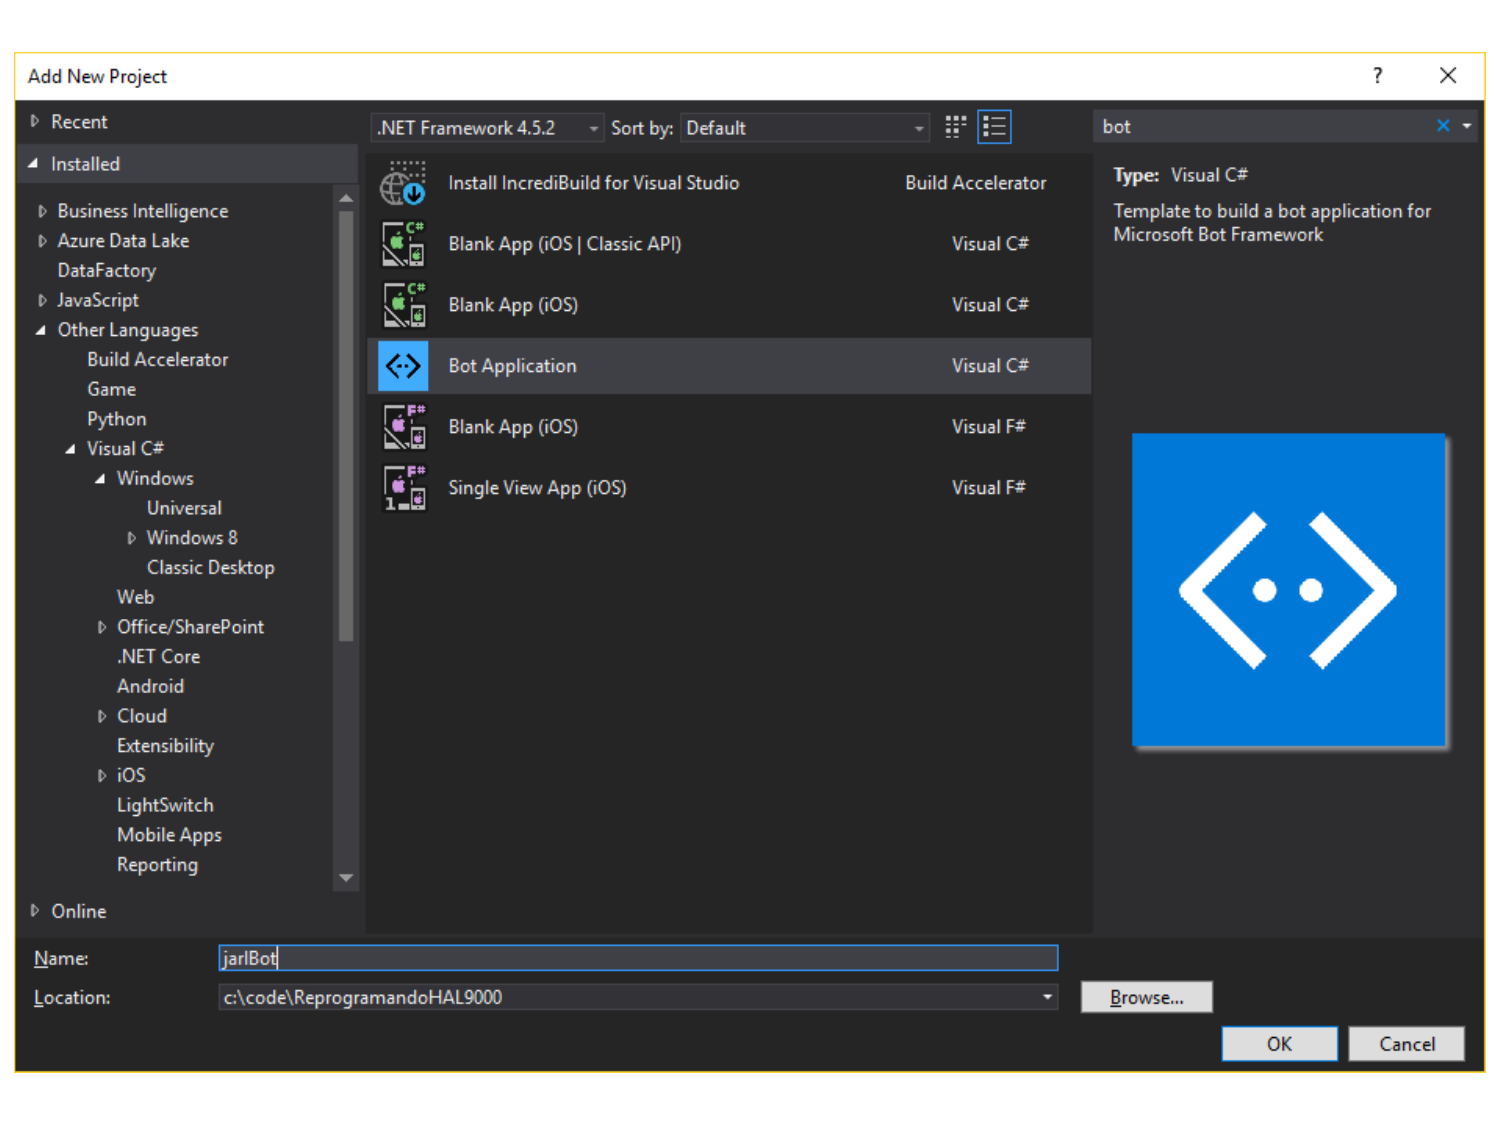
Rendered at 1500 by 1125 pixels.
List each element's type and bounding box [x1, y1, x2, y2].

picture [14, 52, 1486, 1073]
